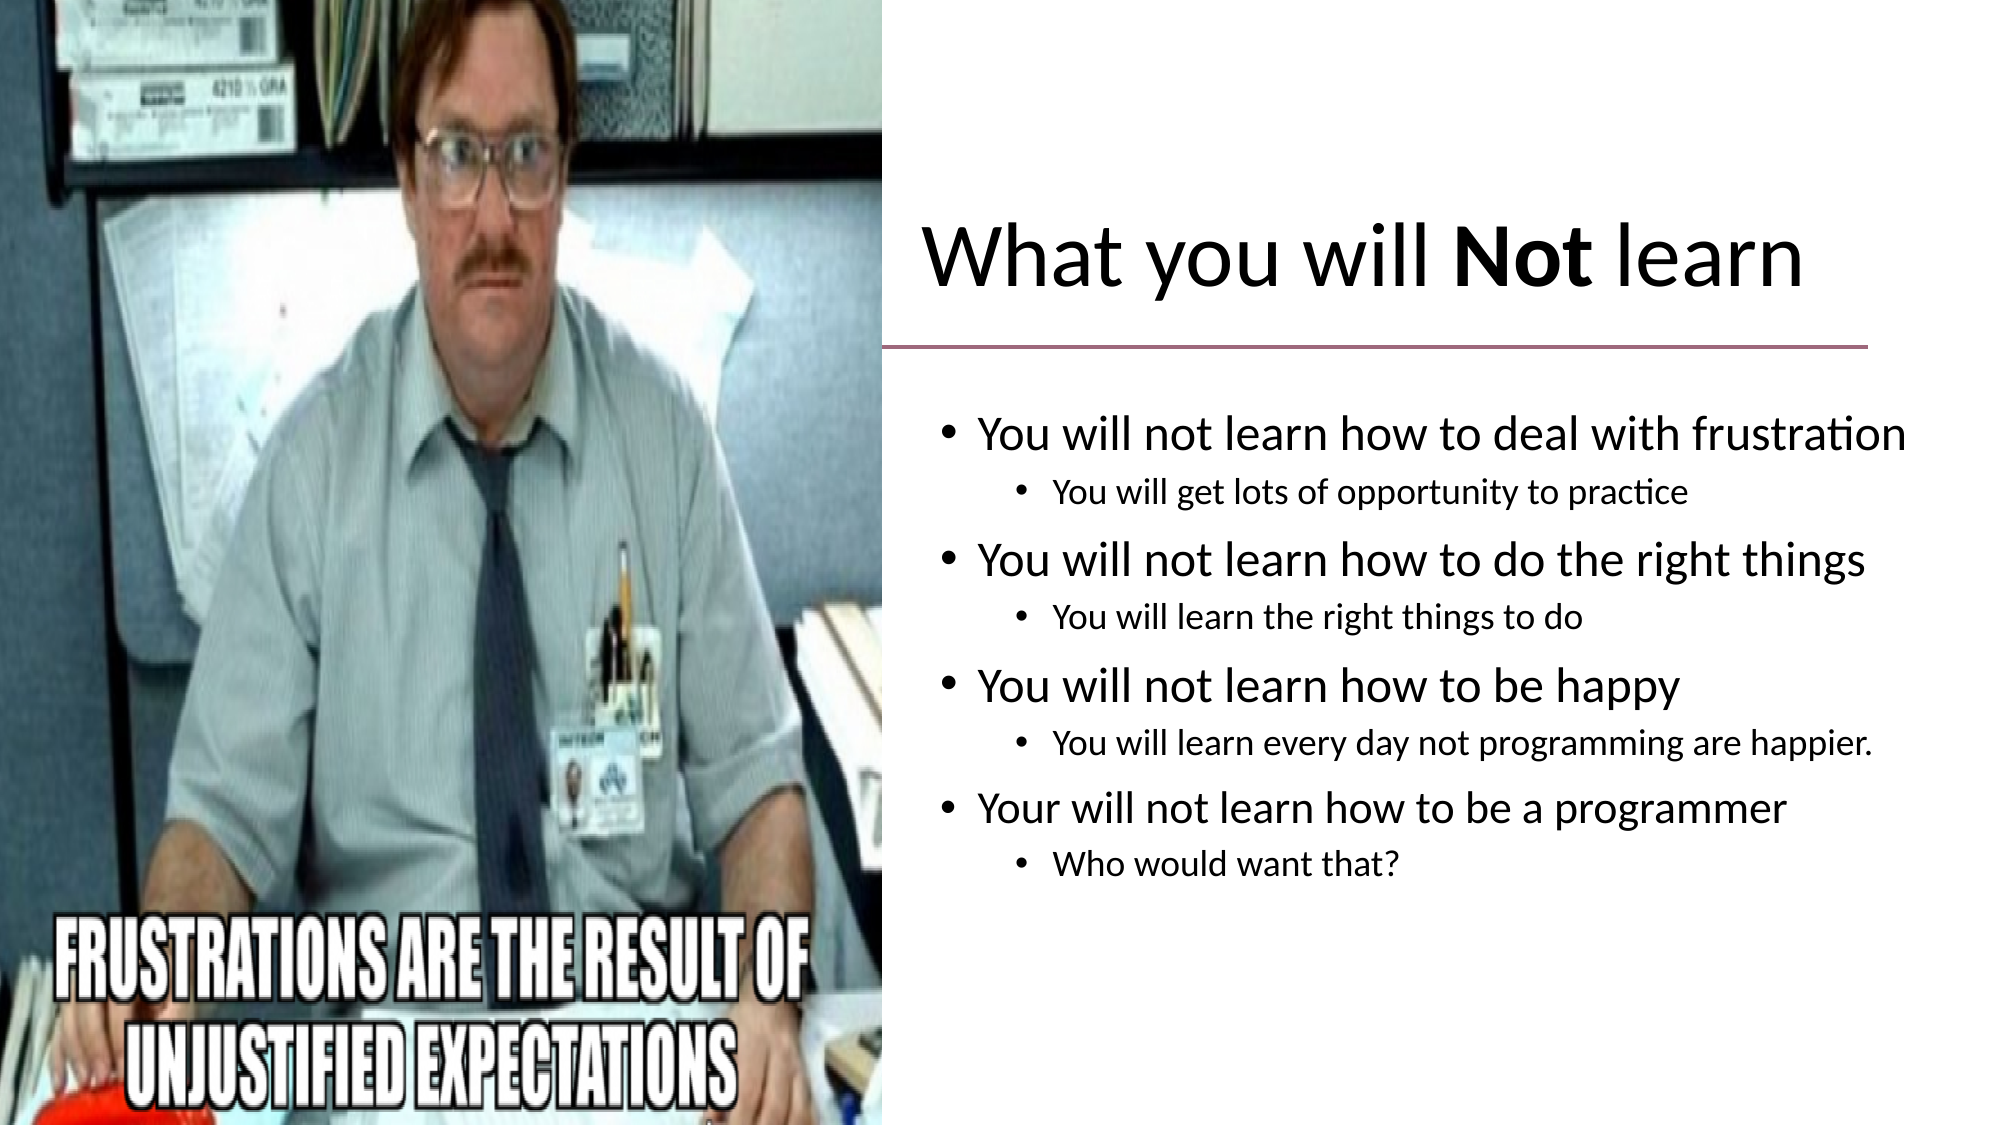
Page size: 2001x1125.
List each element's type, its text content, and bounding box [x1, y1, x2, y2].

picture [0, 0, 882, 1125]
list You will not learn how to deal with frustration You will get lots of opportunity to practice You will not learn how to do the right things You will learn the right things to do You will not learn how to be happy You will learn every day not programming are happier. Your will not learn how to be a programmer Who would want that? [925, 399, 1961, 1021]
title What you will Not learn [906, 103, 1895, 315]
